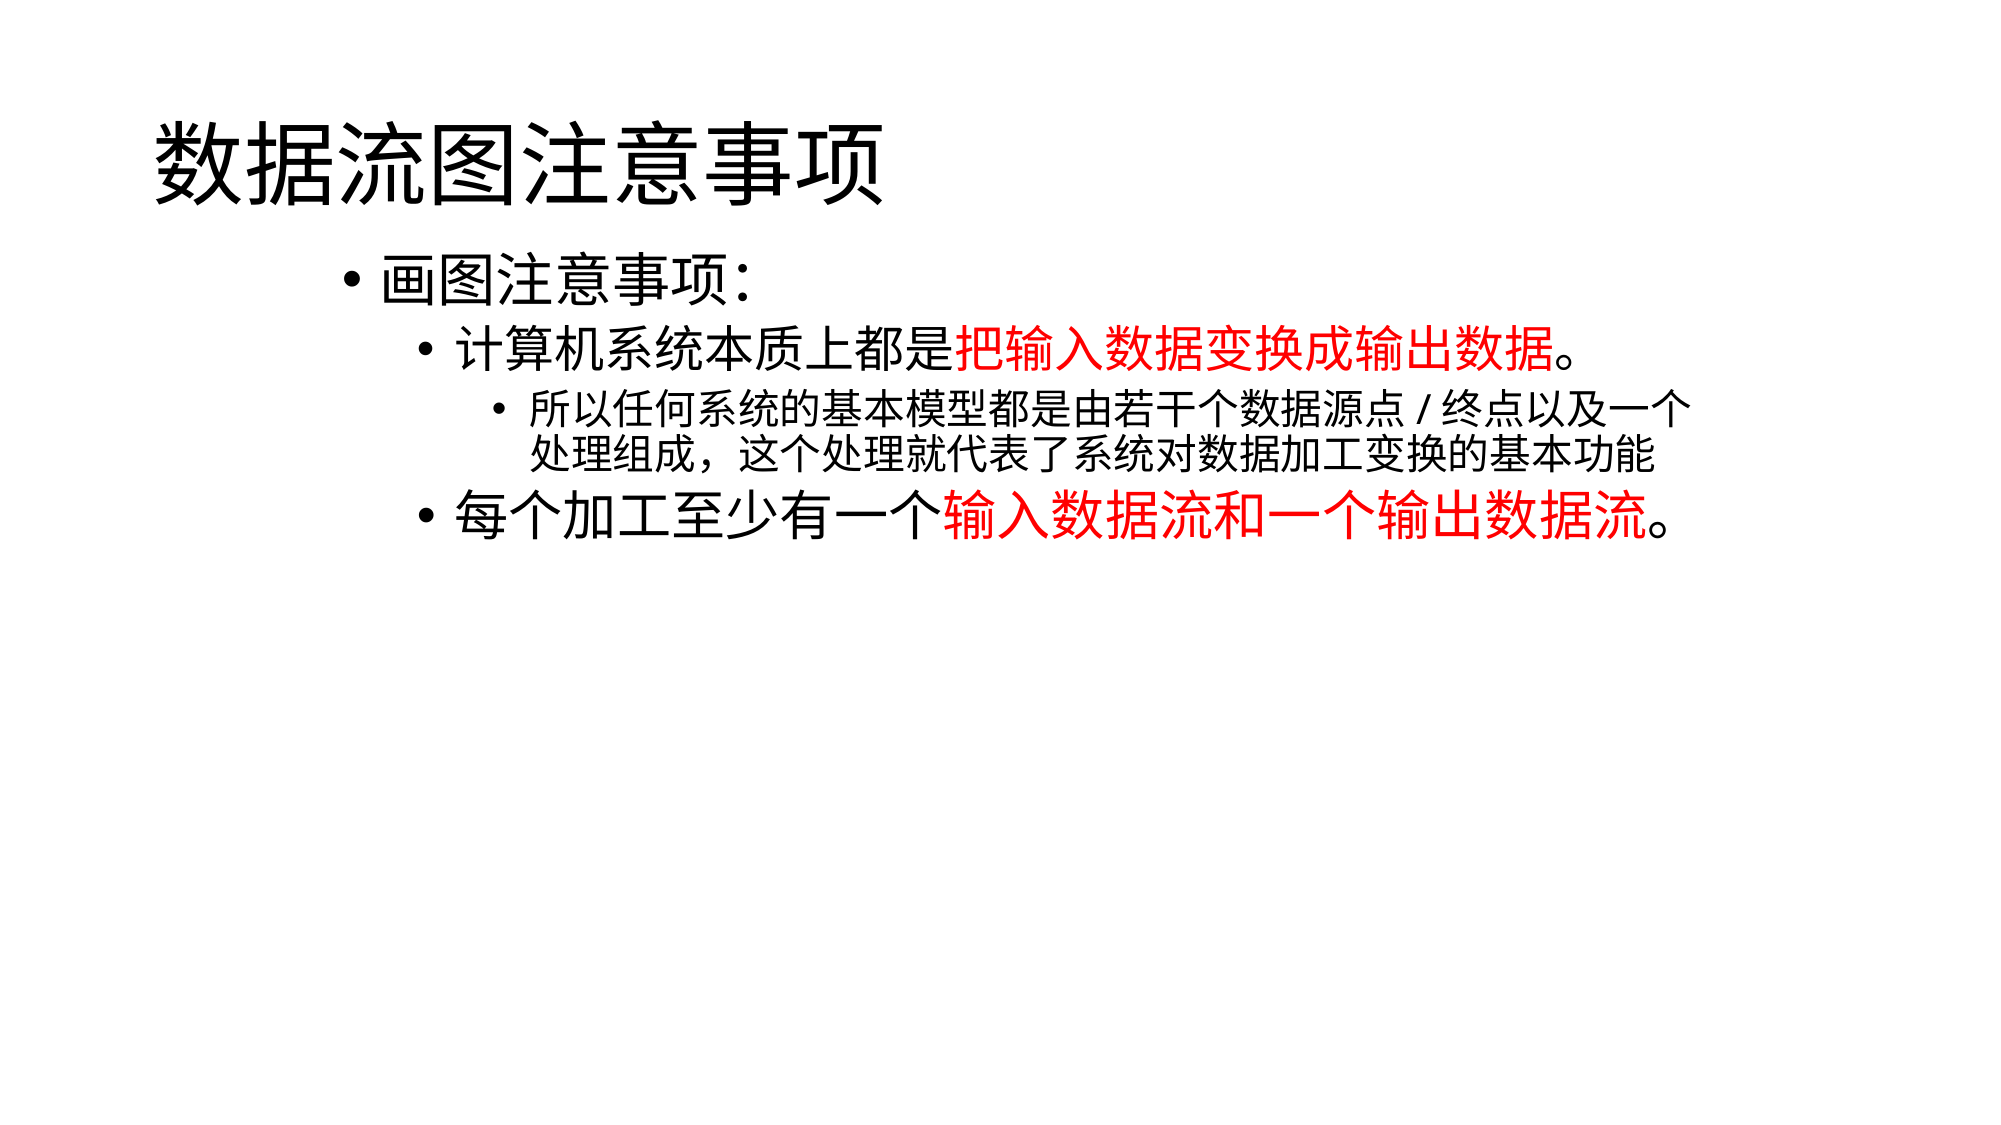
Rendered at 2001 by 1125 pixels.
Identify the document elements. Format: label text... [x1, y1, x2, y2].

title 数据流图注意事项 [137, 59, 1863, 278]
list 画图注意事项： 计算机系统本质上都是把输入数据变换成输出数据。 所以任何系统的基本模型都是由若干个数据源点/终点以及一个处理组成，这个处理就代表了系统对数据加工变换的基本功能 每个加工至少有一个输入数据流和一个输出数据流。 [326, 243, 1715, 986]
